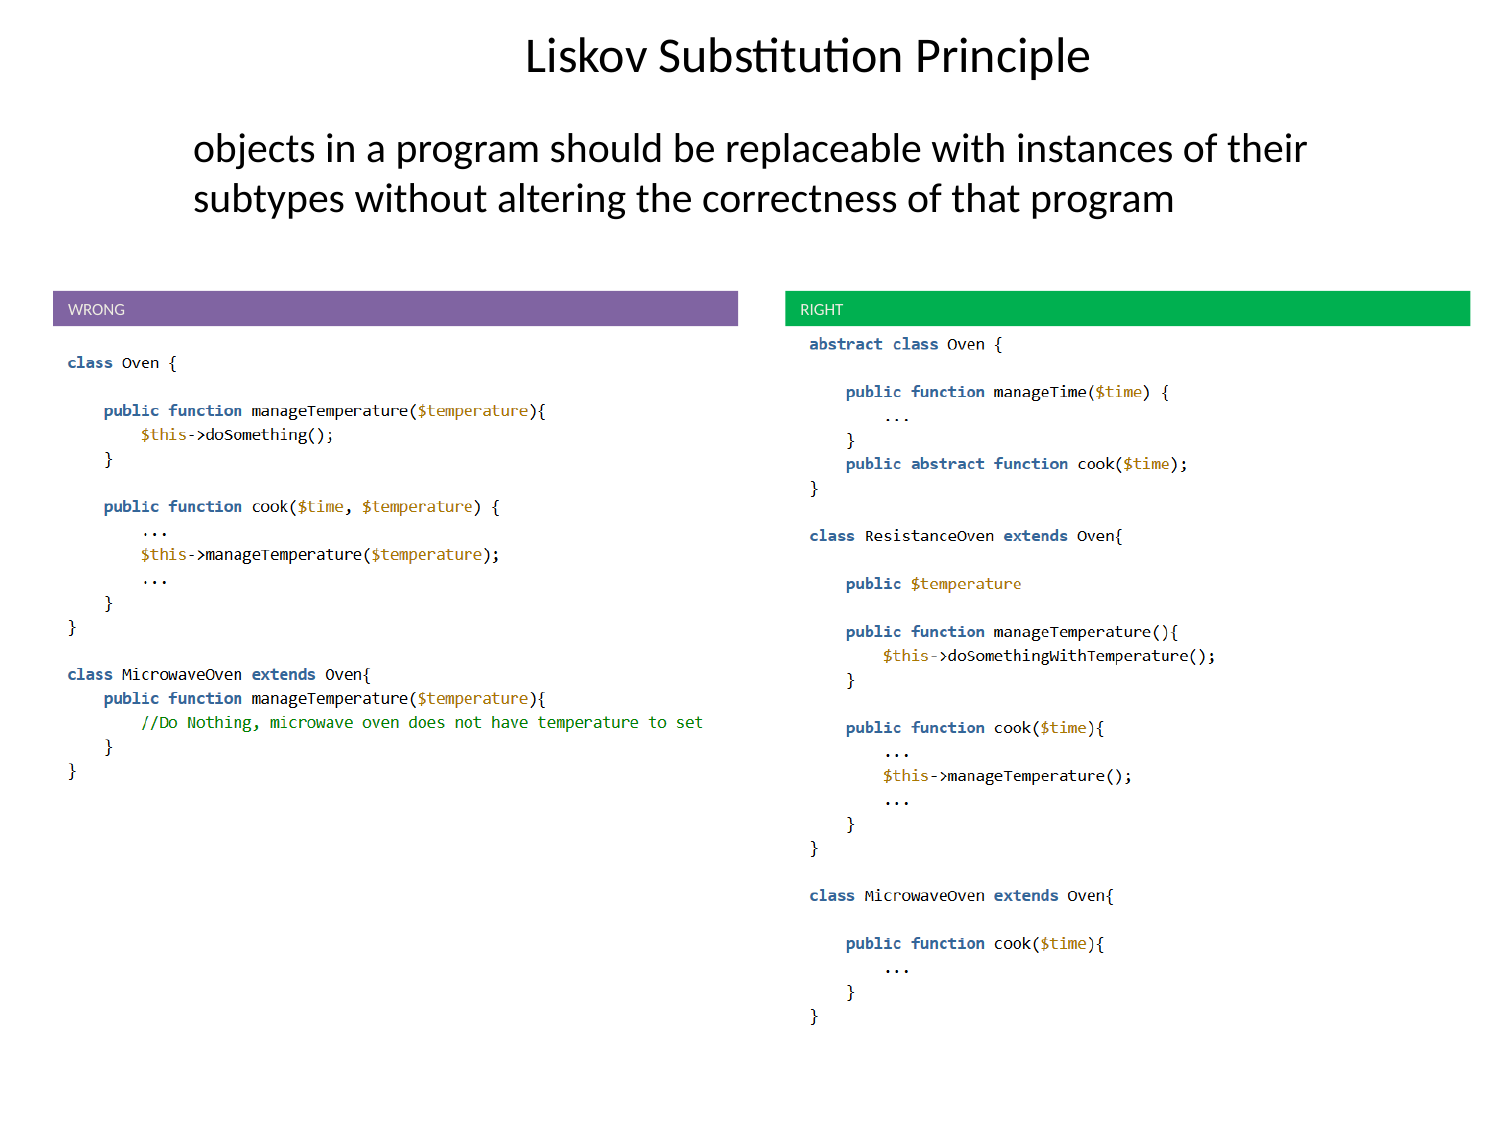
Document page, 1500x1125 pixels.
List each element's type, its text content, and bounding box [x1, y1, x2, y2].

title Liskov Substitution Principle [159, 7, 1459, 98]
list WRONG [53, 290, 739, 327]
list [52, 337, 723, 787]
list RIGHT [785, 290, 1471, 327]
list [796, 325, 1240, 1035]
list objects in a program should be replaceable with instances of their subtypes without altering the correctness of that program [112, 113, 1388, 268]
